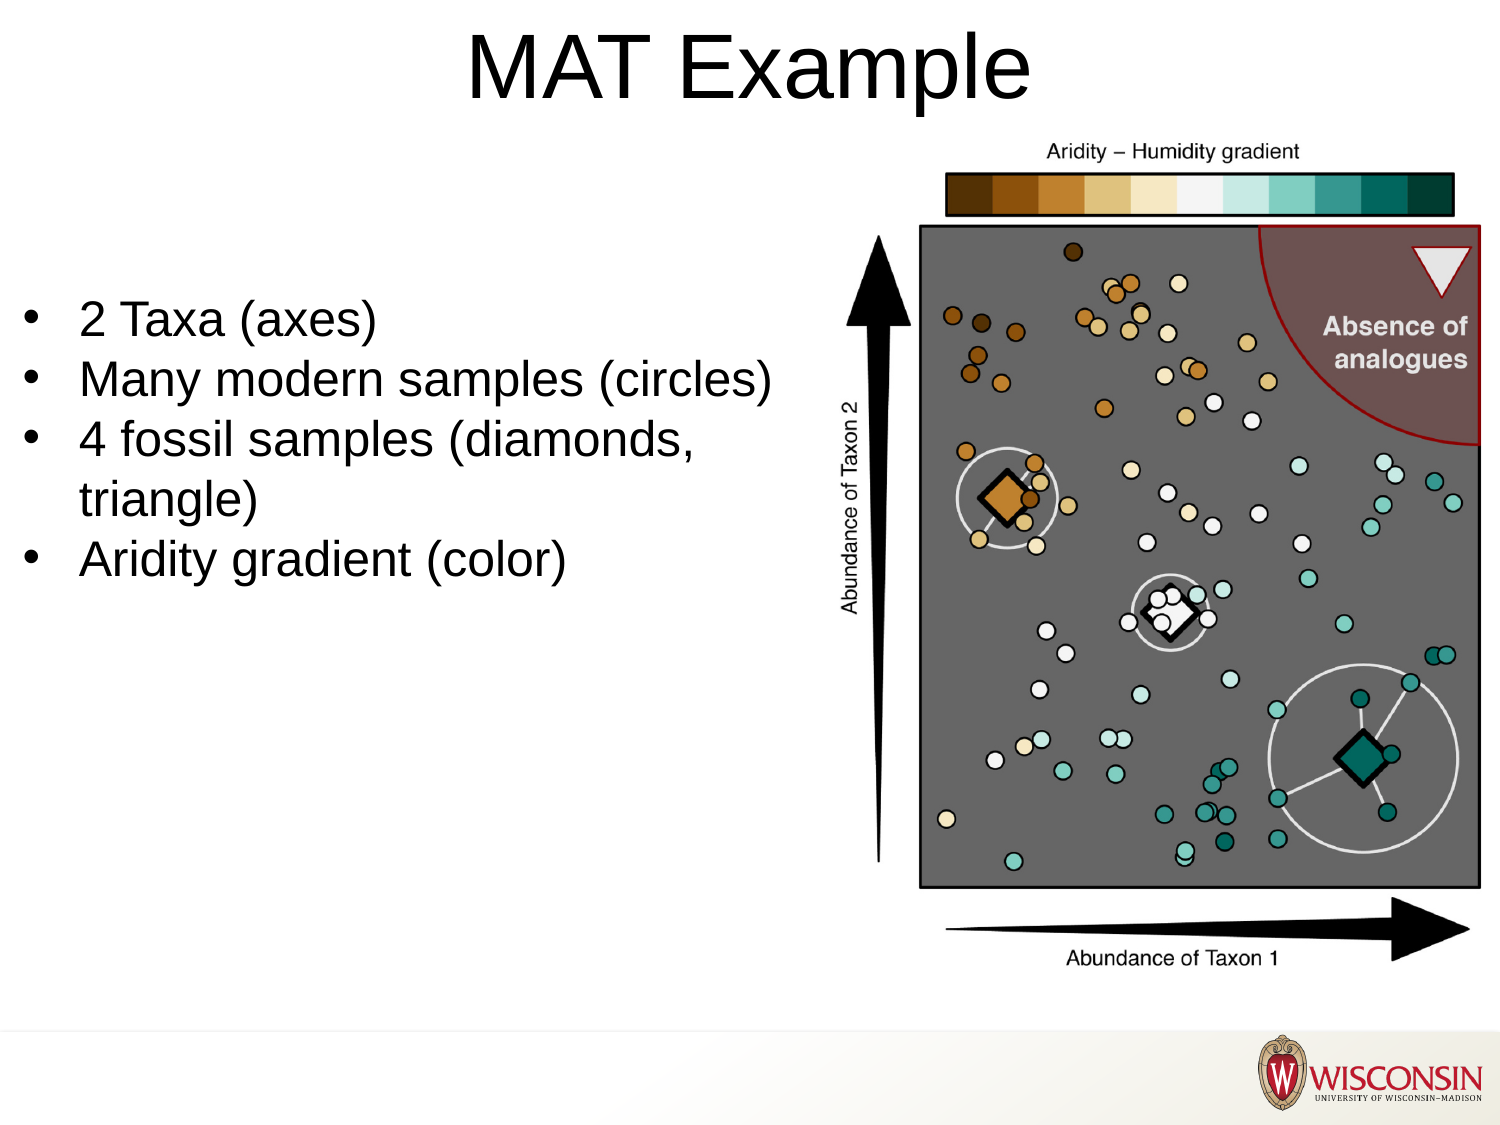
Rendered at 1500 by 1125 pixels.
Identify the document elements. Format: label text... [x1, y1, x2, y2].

title MAT Example [0, 0, 1500, 139]
text_box 2 Taxa (axes) Many modern samples (circles) 4 fossil samples (diamonds, triangle) Aridity gradient (color) [7, 279, 813, 654]
picture [1258, 1033, 1484, 1111]
picture [820, 138, 1500, 980]
